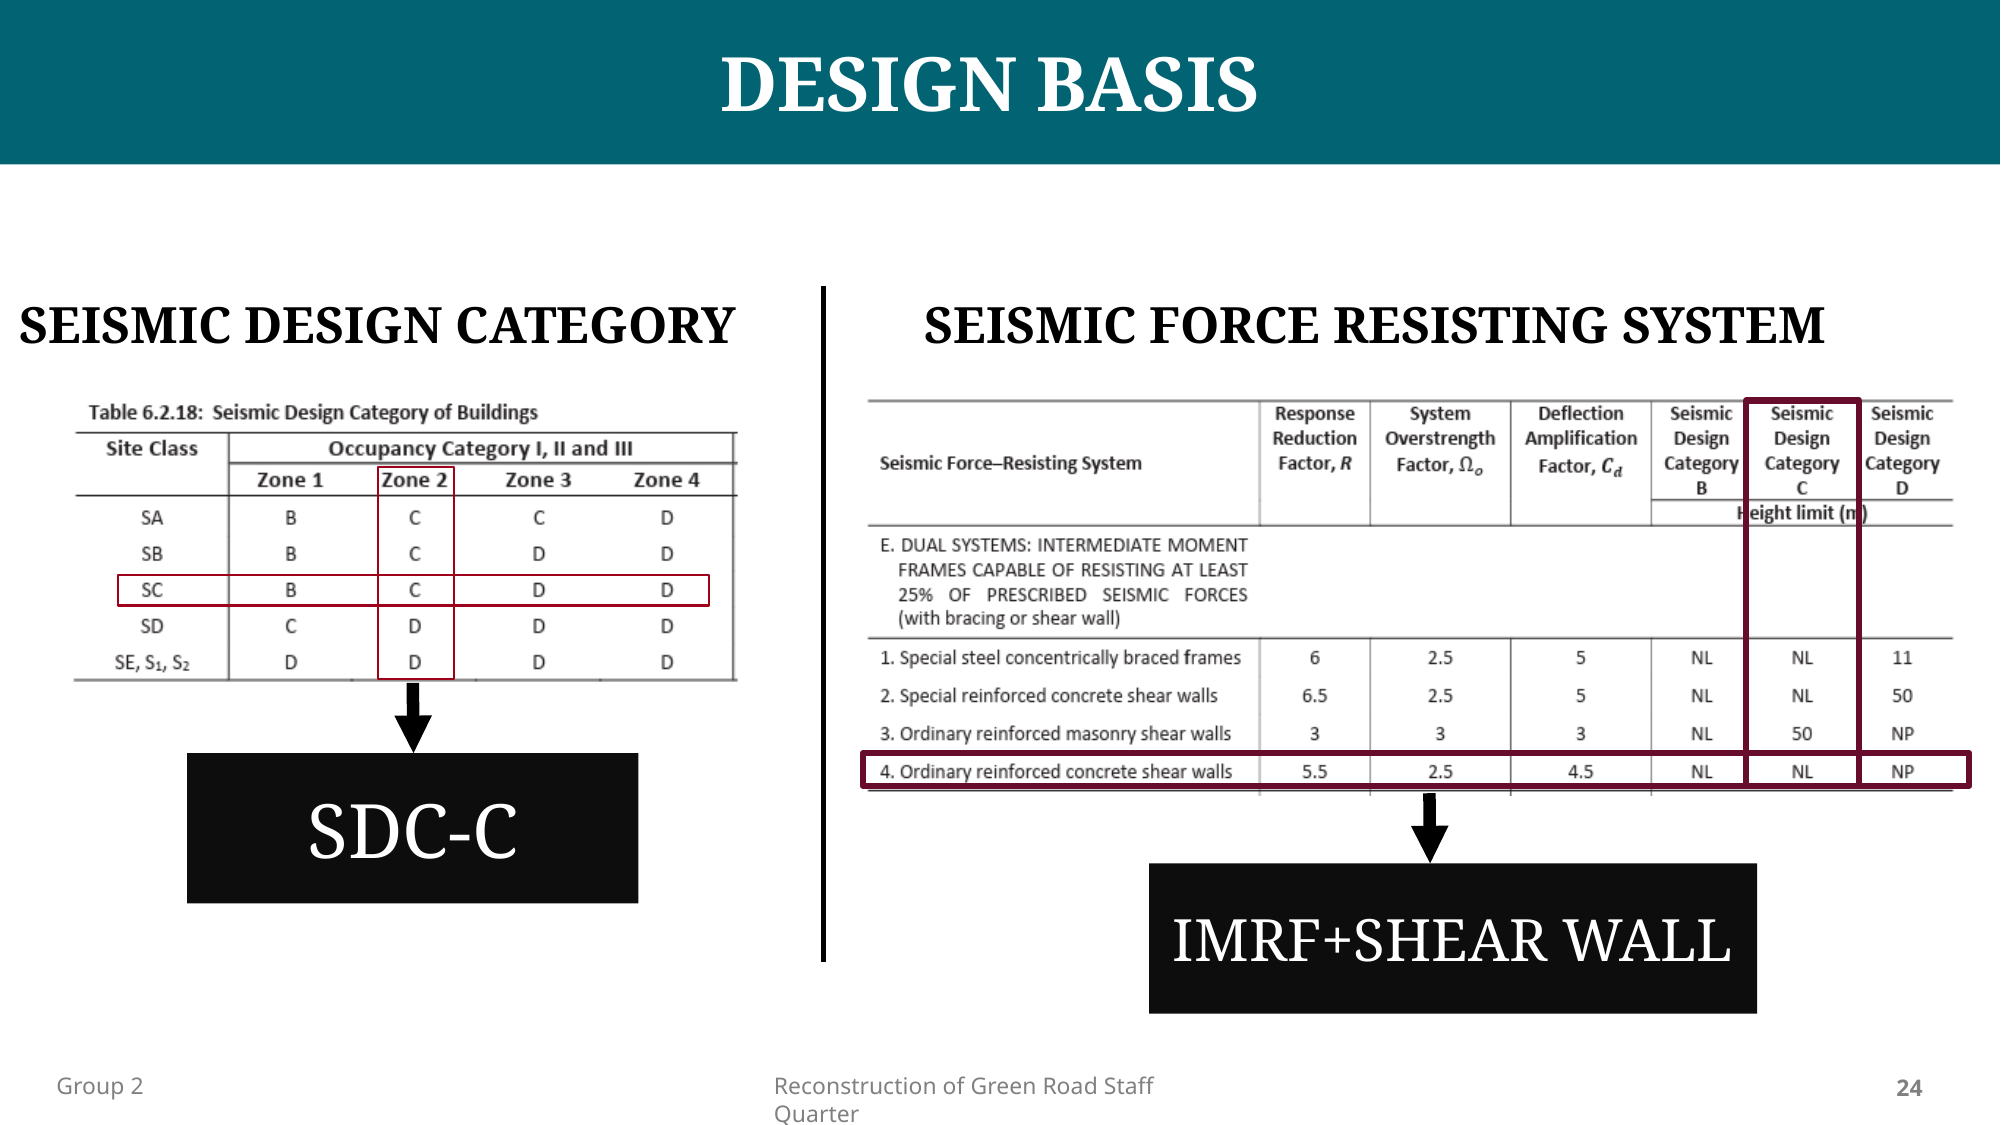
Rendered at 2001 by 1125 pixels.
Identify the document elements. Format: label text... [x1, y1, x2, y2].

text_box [41, 1064, 1943, 1110]
text_box SEISMIC DESIGN CATEGORY [4, 286, 821, 361]
title DESIGN BASIS [0, 0, 2000, 165]
picture [847, 388, 1970, 796]
text_box SEISMIC DESIGN CATEGORY [826, 286, 835, 361]
text_box IMRF+SHEAR WALL [1147, 861, 1759, 1016]
text_box SEISMIC FORCE RESISTING SYSTEM [909, 286, 1950, 361]
picture [72, 382, 738, 682]
text_box SDC-C [185, 751, 641, 905]
